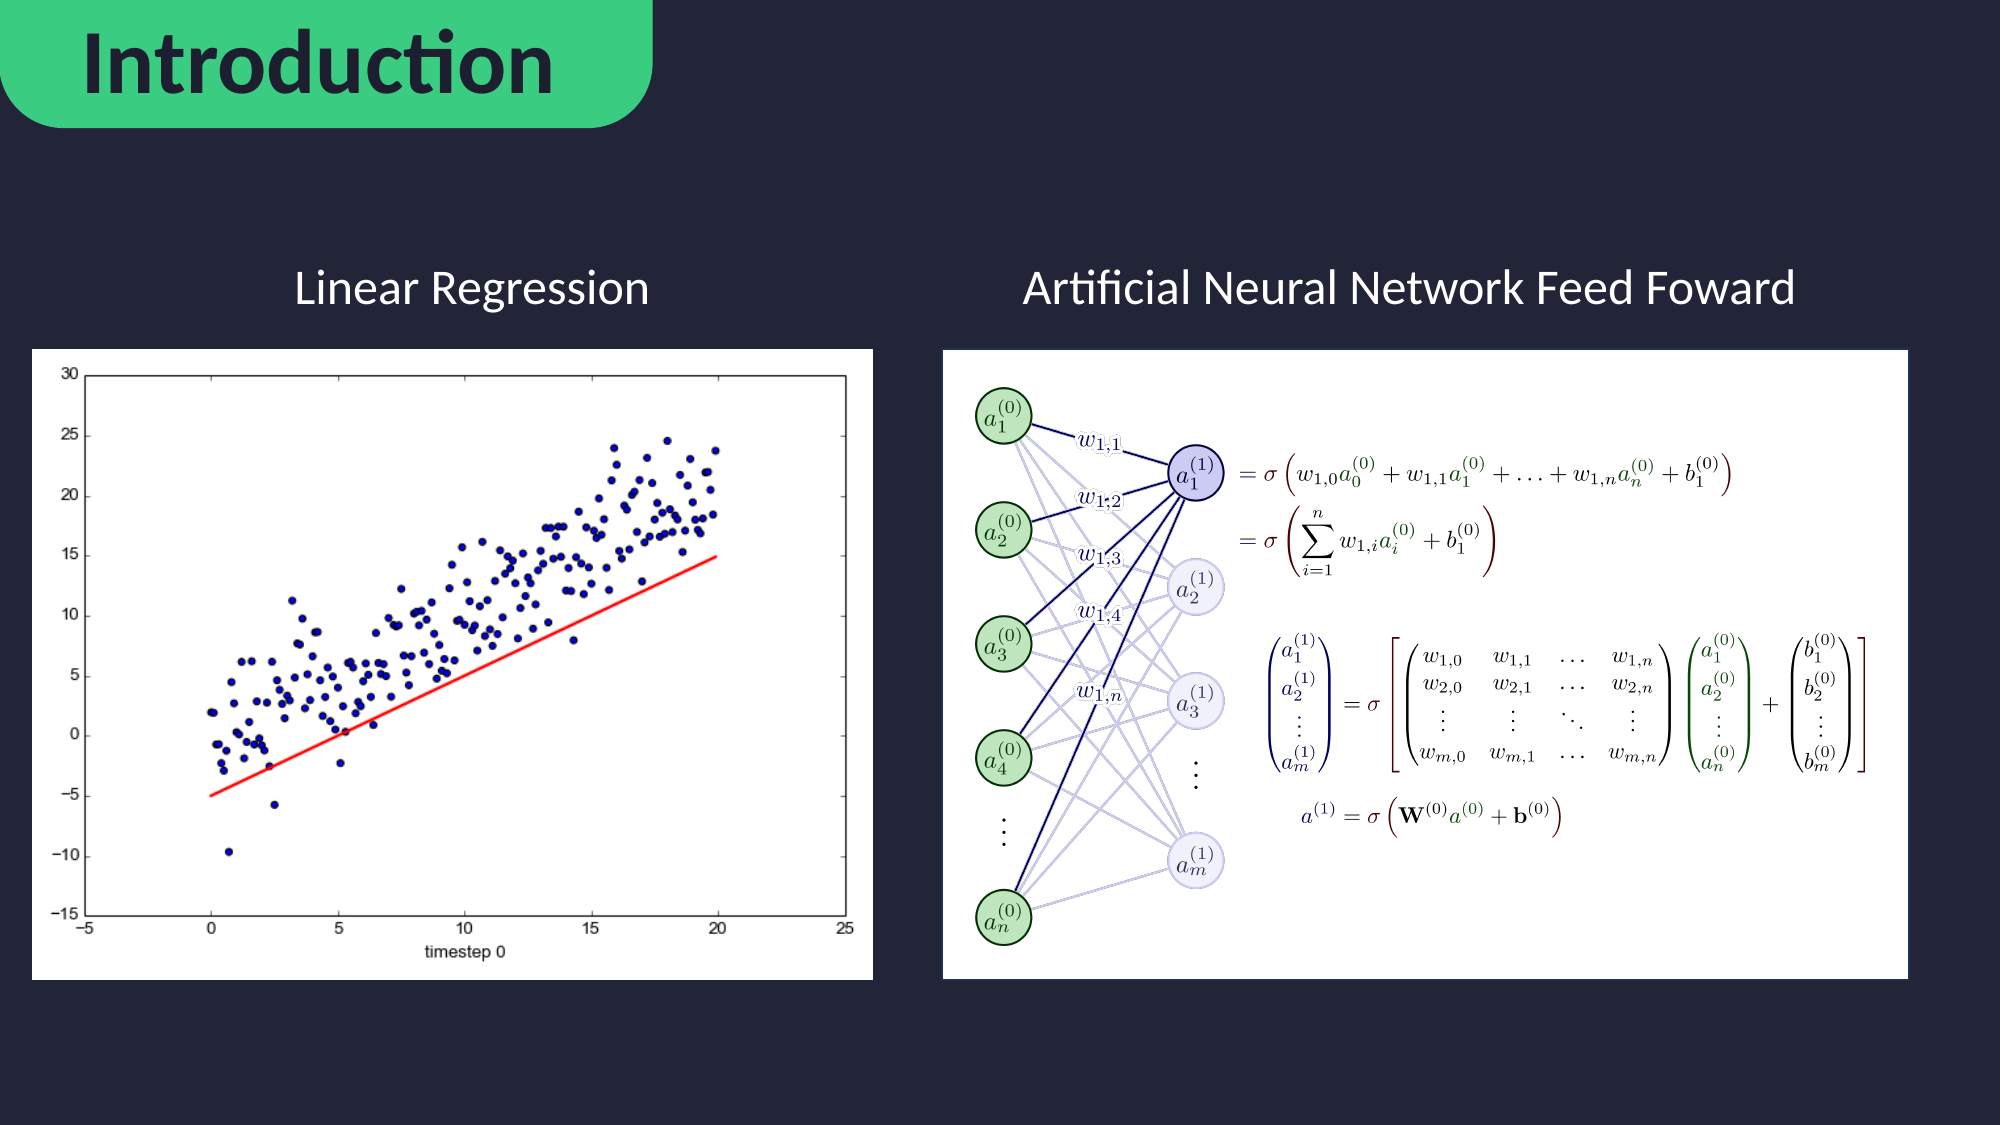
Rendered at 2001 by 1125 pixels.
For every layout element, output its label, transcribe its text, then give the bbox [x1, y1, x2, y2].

text_box Introduction [0, 8, 638, 119]
picture [31, 349, 873, 980]
text_box [941, 348, 1910, 981]
text_box Artificial Neural Network Feed Foward [941, 247, 1878, 323]
picture [974, 387, 1865, 946]
text_box [30, 119, 622, 129]
text_box Linear Regression [279, 247, 718, 323]
text_box [0, 0, 653, 105]
